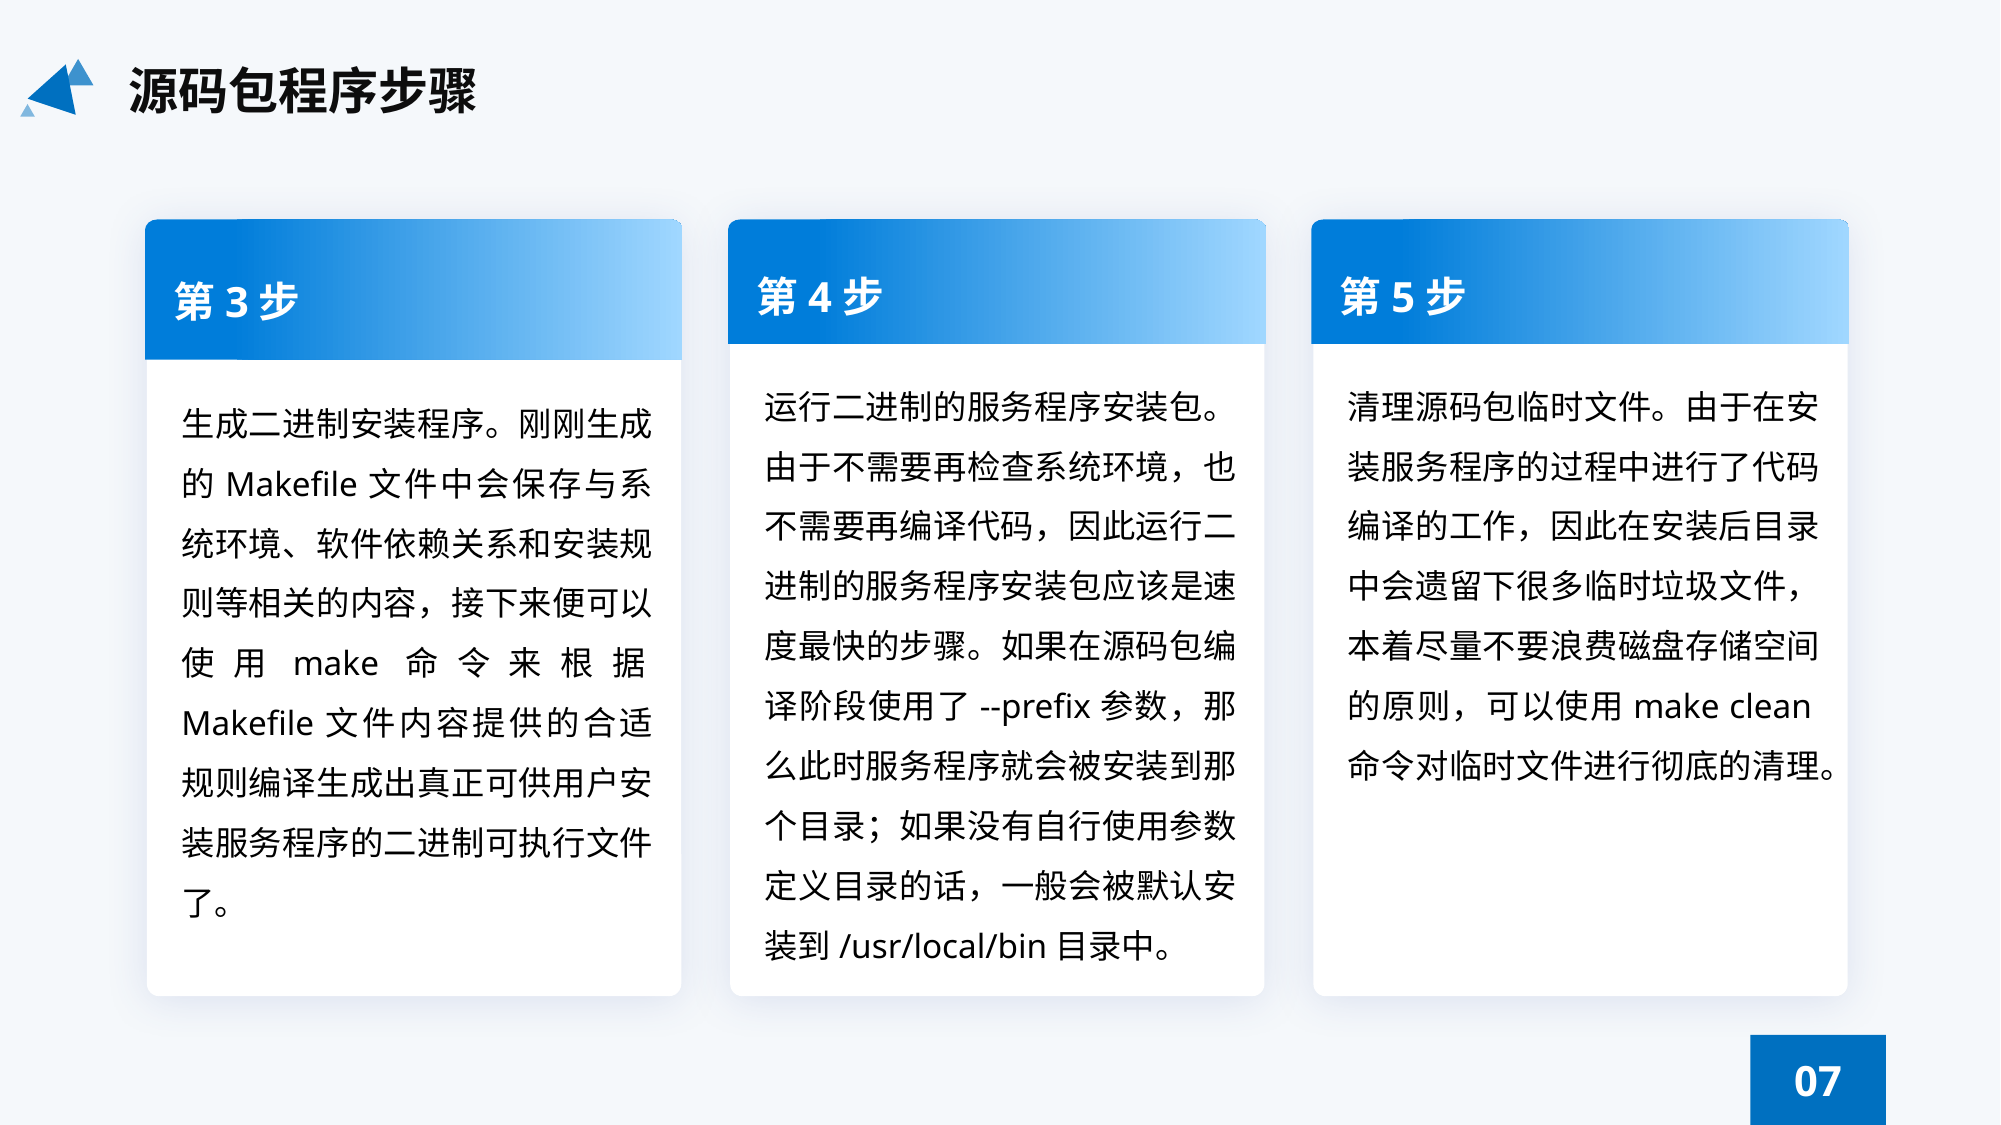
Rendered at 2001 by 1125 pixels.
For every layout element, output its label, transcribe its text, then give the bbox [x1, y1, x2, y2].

text_box 源码包程序步骤 [113, 52, 854, 127]
text_box 第5步 [1324, 263, 1482, 328]
text_box 运行二进制的服务程序安装包。由于不需要再检查系统环境，也不需要再编译代码，因此运行二进制的服务程序安装包应该是速度最快的步骤。如果在源码包编译阶段使用了--prefix参数，那么此时服务程序就会被安装到那个目录；如果没有自行使用参数定义目录的话，一般会被默认安装到/usr/local/bin目录中。 [750, 358, 1252, 973]
text_box [1310, 218, 1851, 346]
text_box 第3步 [158, 268, 316, 334]
text_box [729, 346, 1266, 998]
text_box [727, 218, 1267, 346]
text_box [1750, 1034, 1886, 1125]
text_box [1312, 346, 1849, 998]
text_box [143, 218, 684, 361]
text_box 清理源码包临时文件。由于在安装服务程序的过程中进行了代码编译的工作，因此在安装后目录中会遗留下很多临时垃圾文件，本着尽量不要浪费磁盘存储空间的原则，可以使用make clean命令对临时文件进行彻底的清理。 [1333, 358, 1835, 793]
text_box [20, 58, 94, 117]
text_box 生成二进制安装程序。刚刚生成的Makefile文件中会保存与系统环境、软件依赖关系和安装规则等相关的内容，接下来便可以使用make命令来根据Makefile文件内容提供的合适规则编译生成出真正可供用户安装服务程序的二进制可执行文件了。 [166, 375, 669, 930]
text_box [145, 361, 683, 998]
text_box 第4步 [741, 263, 899, 328]
